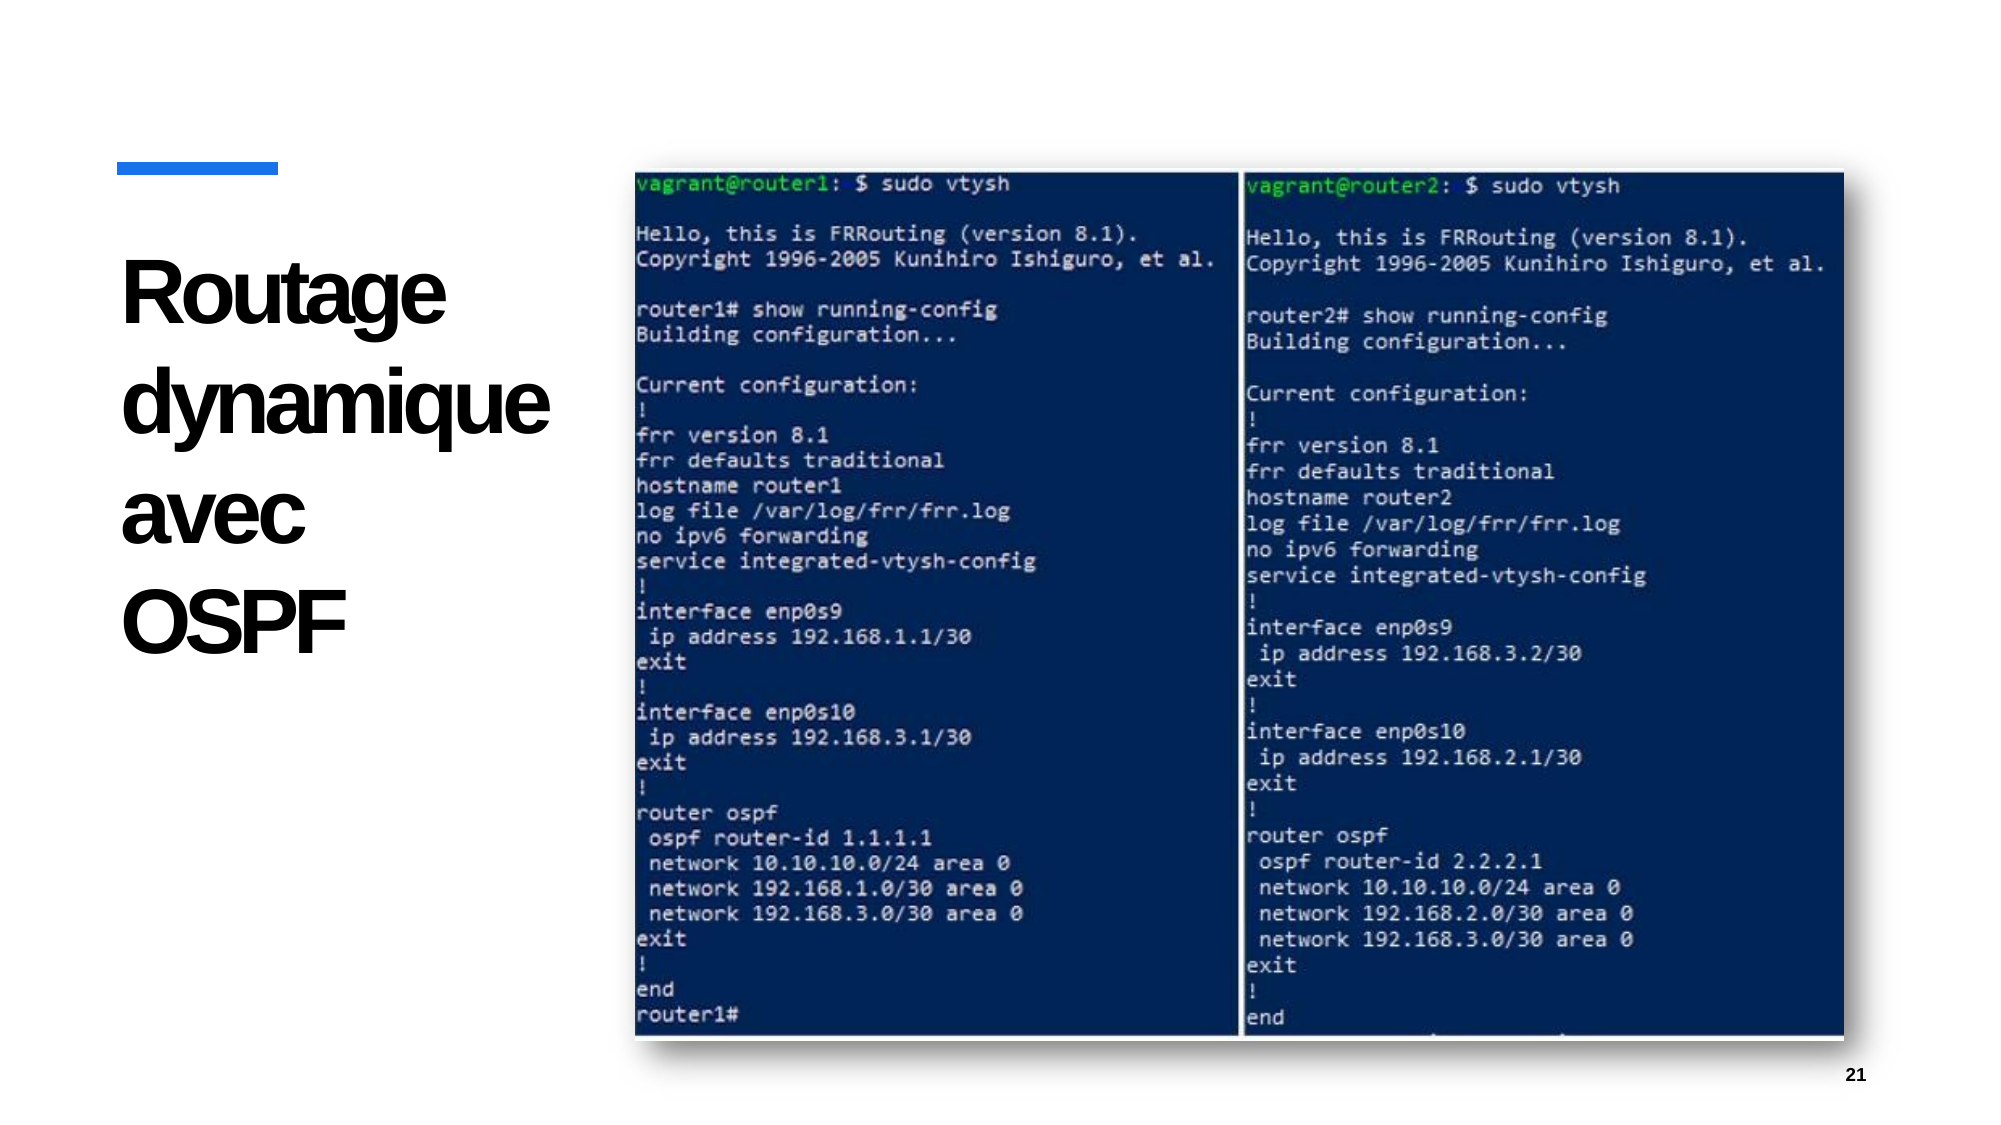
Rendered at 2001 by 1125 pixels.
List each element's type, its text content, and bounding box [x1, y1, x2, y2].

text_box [607, 140, 1902, 1099]
title Routage dynamique avec OSPF [118, 229, 558, 672]
